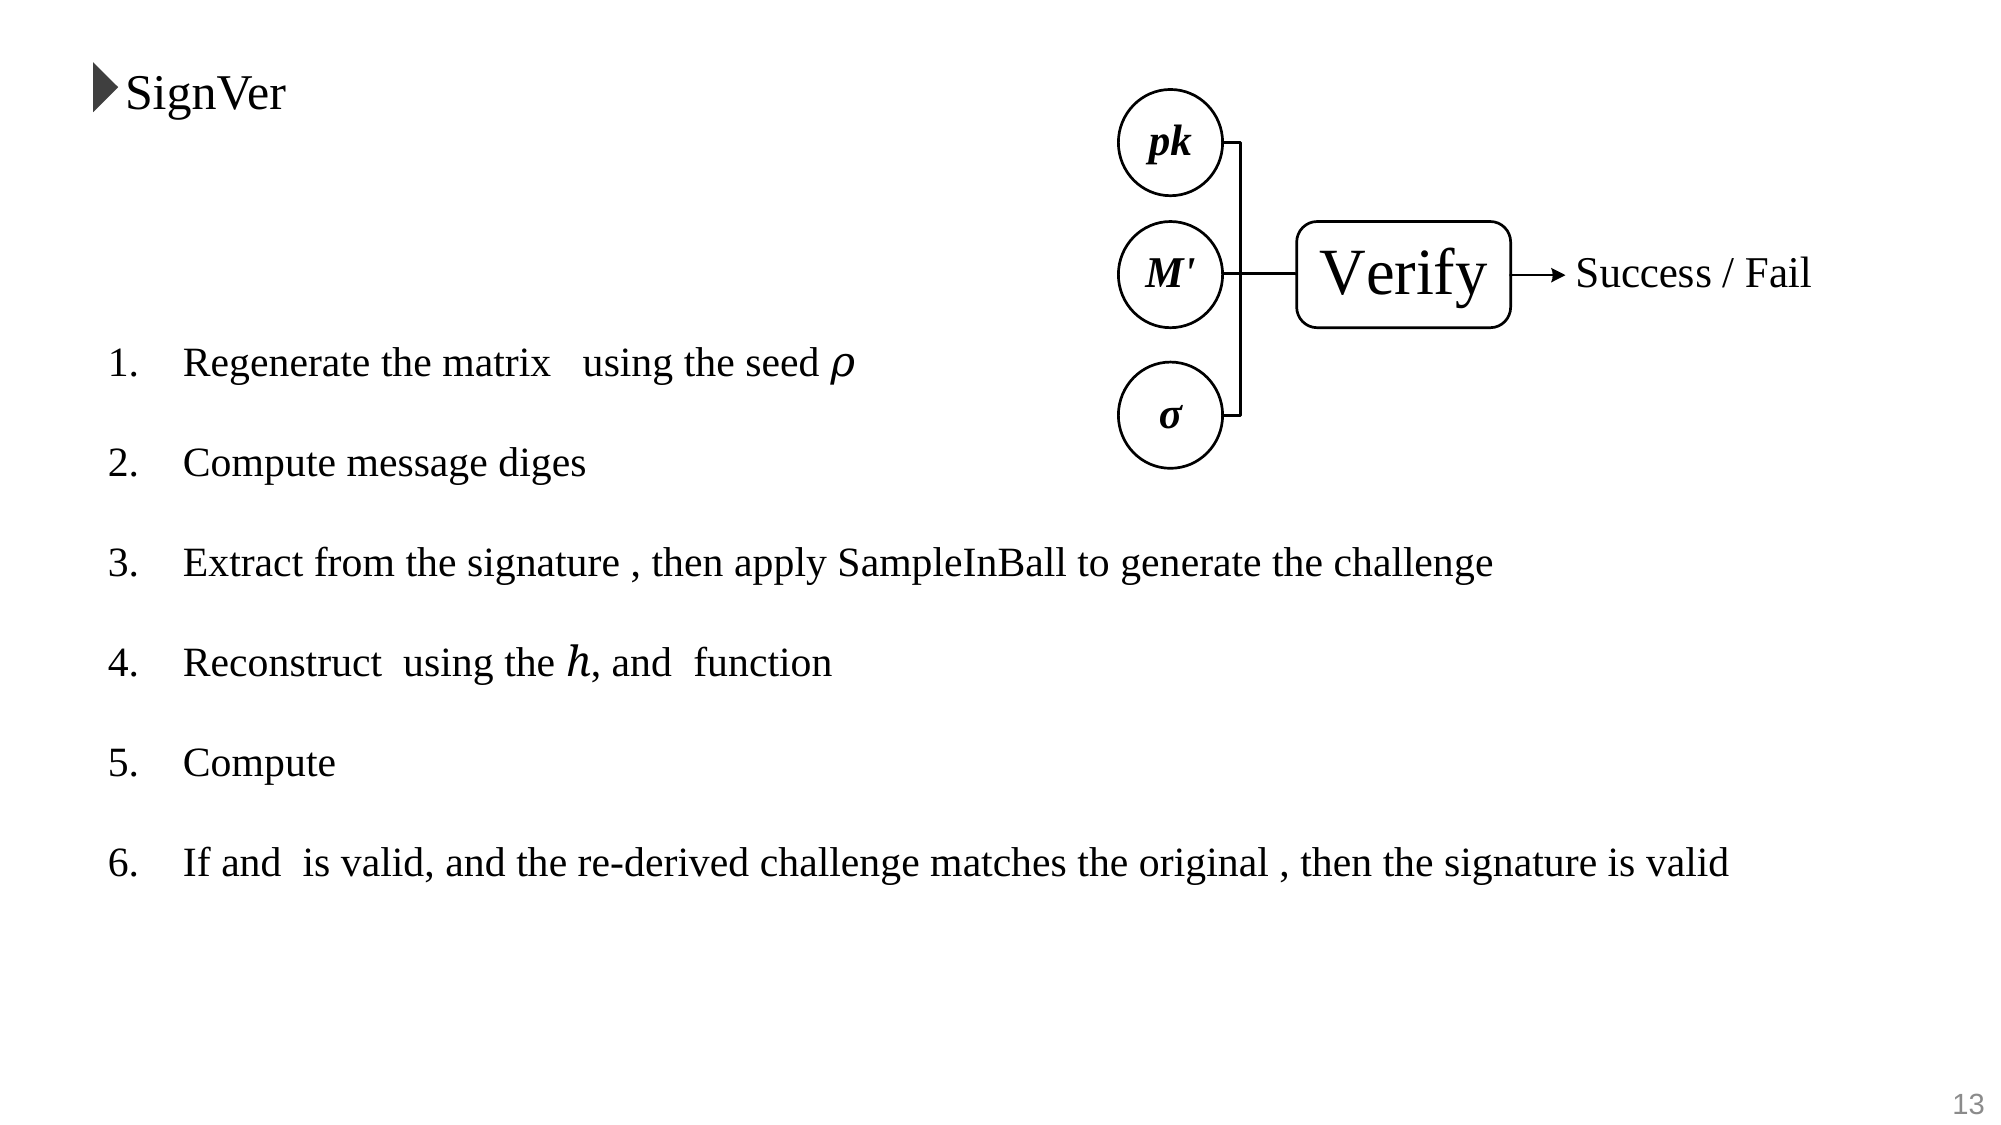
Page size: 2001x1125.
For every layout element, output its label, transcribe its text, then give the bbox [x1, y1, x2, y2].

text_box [1114, 85, 1824, 471]
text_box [93, 52, 303, 129]
slide_number 13 [1550, 1072, 2000, 1125]
